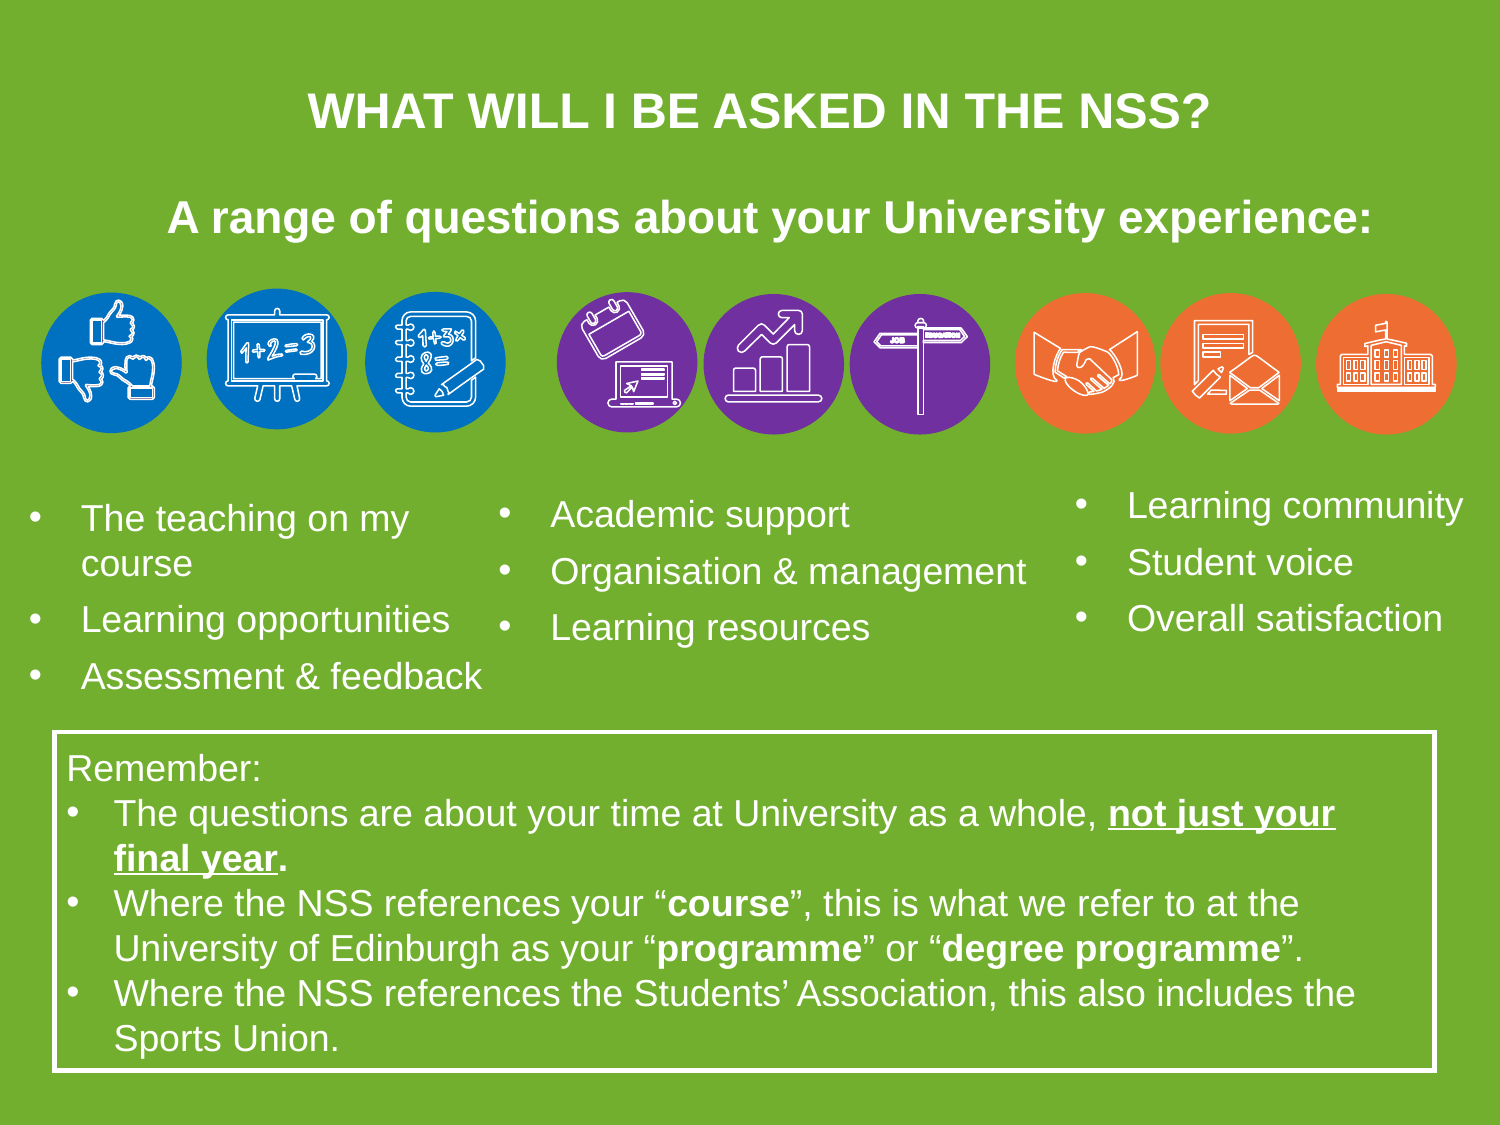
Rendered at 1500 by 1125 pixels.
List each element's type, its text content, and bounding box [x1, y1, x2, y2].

text_box [1014, 293, 1156, 434]
text_box What will I BE ASKED IN THE NSS? [292, 70, 1247, 146]
text_box Academic support Organisation & management Learning resources [483, 483, 1061, 714]
text_box [365, 291, 506, 433]
text_box [206, 288, 348, 430]
text_box [1229, 355, 1280, 405]
text_box [90, 300, 135, 345]
text_box [1337, 321, 1436, 392]
text_box [849, 293, 991, 412]
text_box [1316, 293, 1457, 435]
text_box [59, 357, 104, 402]
text_box [1207, 390, 1227, 395]
text_box A range of questions about your University experience: [55, 187, 1485, 243]
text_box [873, 318, 968, 415]
text_box [1109, 331, 1138, 381]
text_box [883, 424, 957, 435]
text_box [225, 308, 330, 402]
text_box [1160, 293, 1301, 434]
text_box [1194, 320, 1253, 385]
text_box [731, 293, 816, 308]
text_box [395, 311, 484, 407]
text_box [607, 361, 681, 407]
text_box [556, 292, 698, 433]
text_box Learning community Student voice Overall satisfaction [1060, 473, 1495, 705]
text_box [109, 355, 155, 400]
text_box [1192, 370, 1221, 399]
text_box Remember: The questions are about your time at University as a whole, not just your final year. Where the NSS references your “course”, this is what we refer to at the University of Edinburgh as your “programme” or “degree programme”. Where the NSS references the Students’ Association, this also includes the Sports Union. [54, 731, 1435, 1071]
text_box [724, 310, 823, 403]
text_box [41, 292, 182, 434]
text_box The teaching on my course Learning opportunities Assessment & feedback [28, 493, 511, 698]
text_box [581, 299, 644, 359]
text_box [703, 317, 845, 435]
text_box [1034, 332, 1119, 396]
